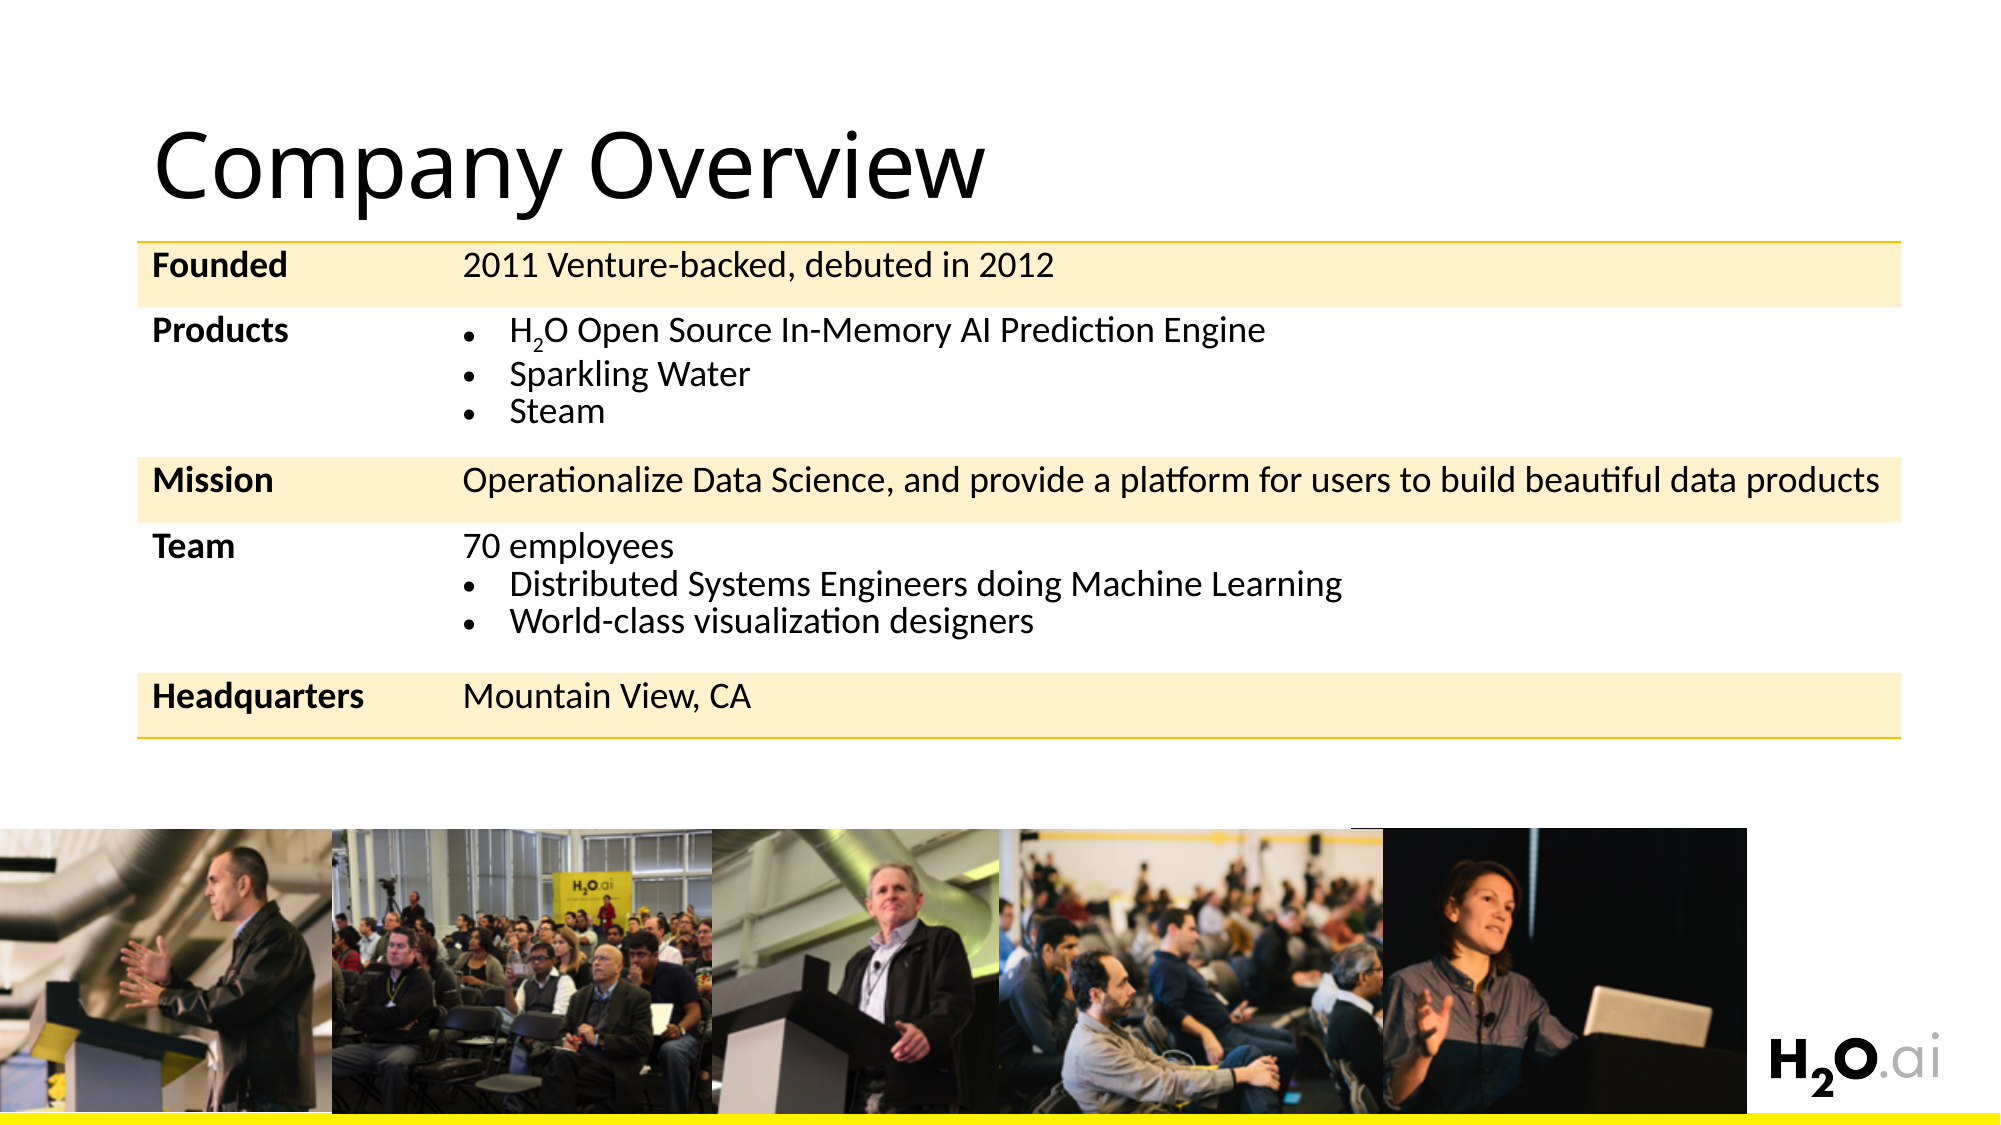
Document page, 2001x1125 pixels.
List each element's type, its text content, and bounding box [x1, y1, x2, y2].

table_cell Mission [137, 457, 448, 523]
table_cell Products [137, 307, 448, 457]
picture [1771, 1032, 1939, 1097]
table_cell Mountain View, CA [448, 673, 1901, 737]
table_header 2011 Venture-backed, debuted in 2012 [448, 243, 1901, 307]
table_cell Headquarters [137, 673, 448, 737]
table_cell Team [137, 523, 448, 673]
text_box [0, 1112, 2000, 1125]
table_cell 70 employees Distributed Systems Engineers doing Machine Learning World-class visualization designers [448, 523, 1901, 673]
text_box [0, 828, 1747, 1114]
title Company Overview [137, 59, 1863, 241]
table_header Founded [137, 243, 448, 307]
table_cell Operationalize Data Science, and provide a platform for users to build beautiful data products [448, 457, 1901, 523]
table_cell H2O Open Source In-Memory AI Prediction Engine Sparkling Water Steam [448, 307, 1901, 457]
